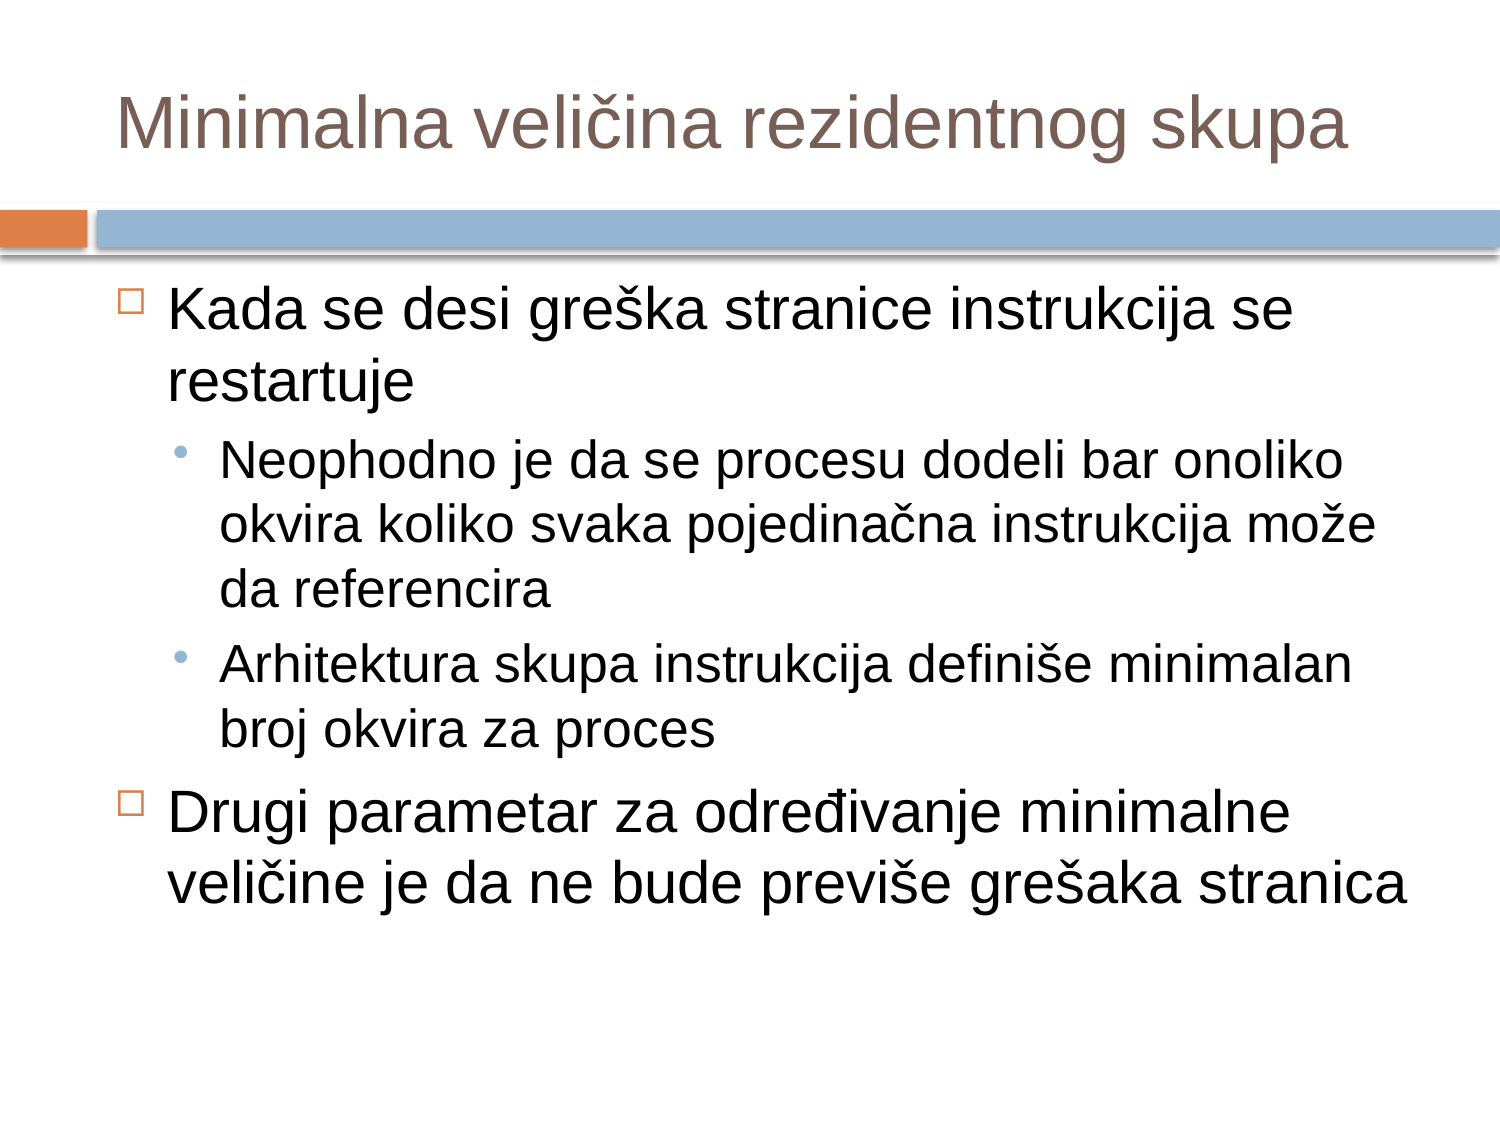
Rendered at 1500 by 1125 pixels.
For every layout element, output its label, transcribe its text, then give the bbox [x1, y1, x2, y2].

list Kada se desi greška stranice instrukcija se restartuje Neophodno je da se procesu dodeli bar onoliko okvira koliko svaka pojedinačna instrukcija može da referencira Arhitektura skupa instrukcija definiše minimalan broj okvira za proces Drugi parametar za određivanje minimalne veličine je da ne bude previše grešaka stranica [100, 262, 1438, 1000]
title Minimalna veličina rezidentnog skupa [100, 37, 1438, 200]
